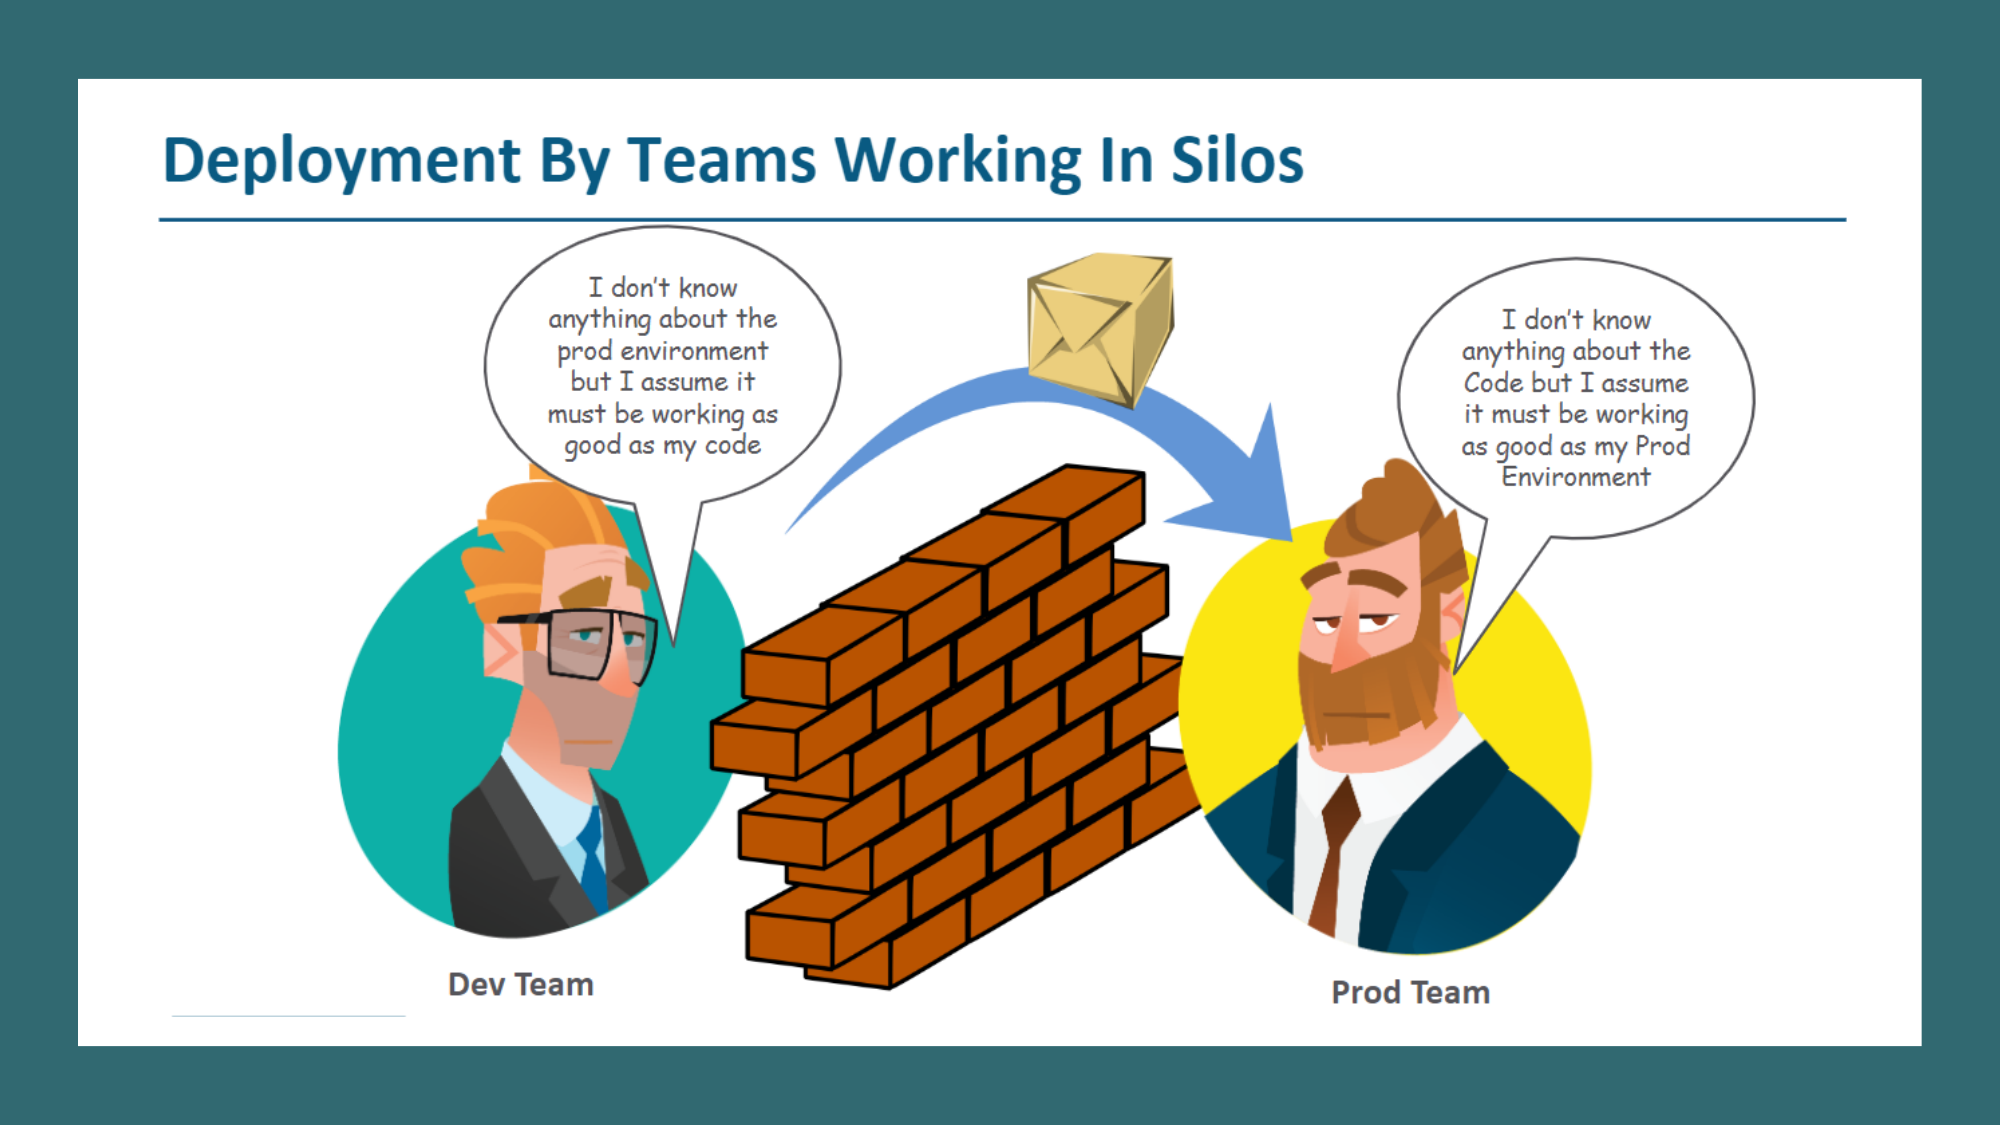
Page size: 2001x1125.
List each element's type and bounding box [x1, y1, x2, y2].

list [105, 108, 1895, 1017]
text_box [0, 0, 2000, 1125]
text_box [77, 78, 1923, 1047]
